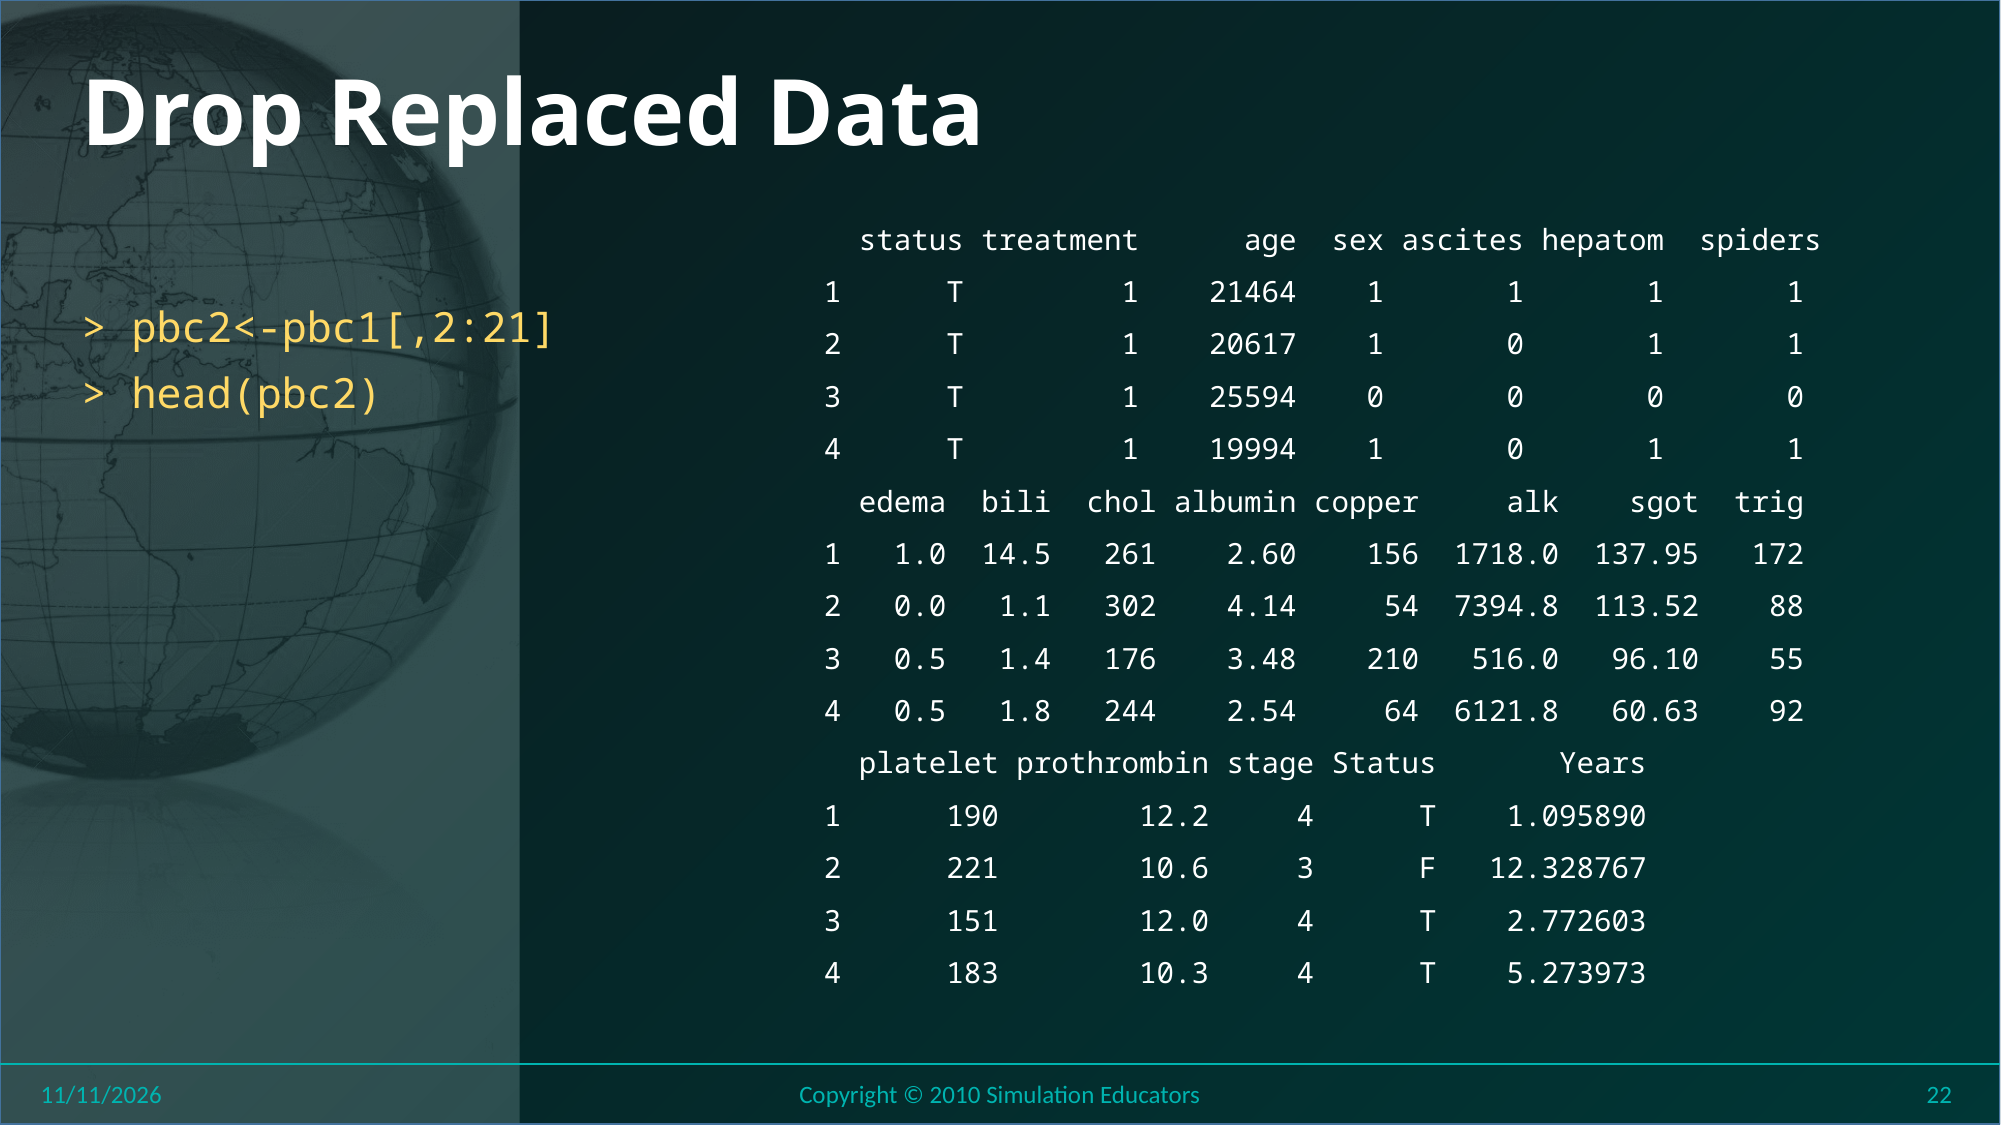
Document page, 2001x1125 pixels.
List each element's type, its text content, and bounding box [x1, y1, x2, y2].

slide_number 22 [1517, 1064, 1968, 1124]
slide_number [25, 1064, 476, 1124]
title Drop Replaced Data [66, 15, 1936, 218]
list status treatment age sex ascites hepatom spiders 1 T 1 21464 1 1 1 1 2 T 1 20617 1 0 1 1 3 T 1 25594 0 0 0 0 4 T 1 19994 1 0 1 1 edema bili chol albumin copper alk sgot trig 1 1.0 14.5 261 2.60 156 1718.0 137.95 172 2 0.0 1.1 302 4.14 54 7394.8 113.52 88 3 0.5 1.4 176 3.48 210 516.0 96.10 55 4 0.5 1.8 244 2.54 64 6121.8 60.63 92 platelet prothrombin stage Status Years 1 190 12.2 4 T 1.095890 2 221 10.6 3 F 12.328767 3 151 12.0 4 T 2.772603 4 183 10.3 4 T 5.273973 [808, 217, 1934, 1031]
footer Copyright © 2010 Simulation Educators [662, 1064, 1338, 1124]
list > pbc2<-pbc1[,2:21] > head(pbc2) [66, 299, 752, 1014]
